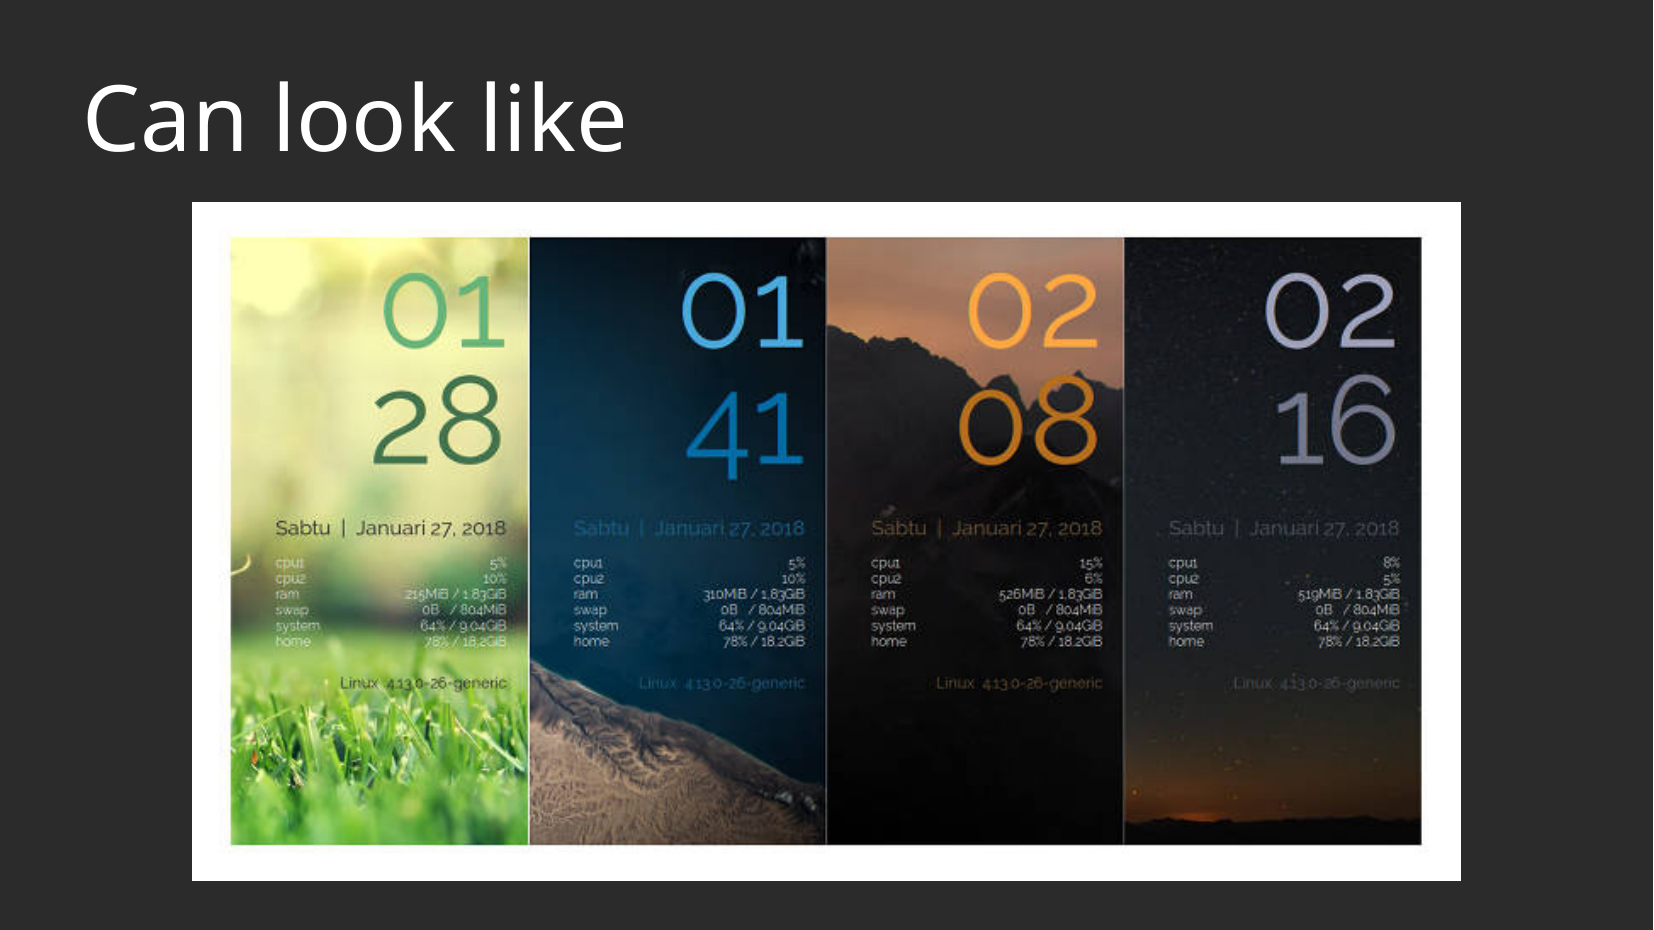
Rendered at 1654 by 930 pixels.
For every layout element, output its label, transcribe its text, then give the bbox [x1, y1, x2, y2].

picture [192, 201, 1461, 881]
title Can look like [82, 37, 1335, 193]
